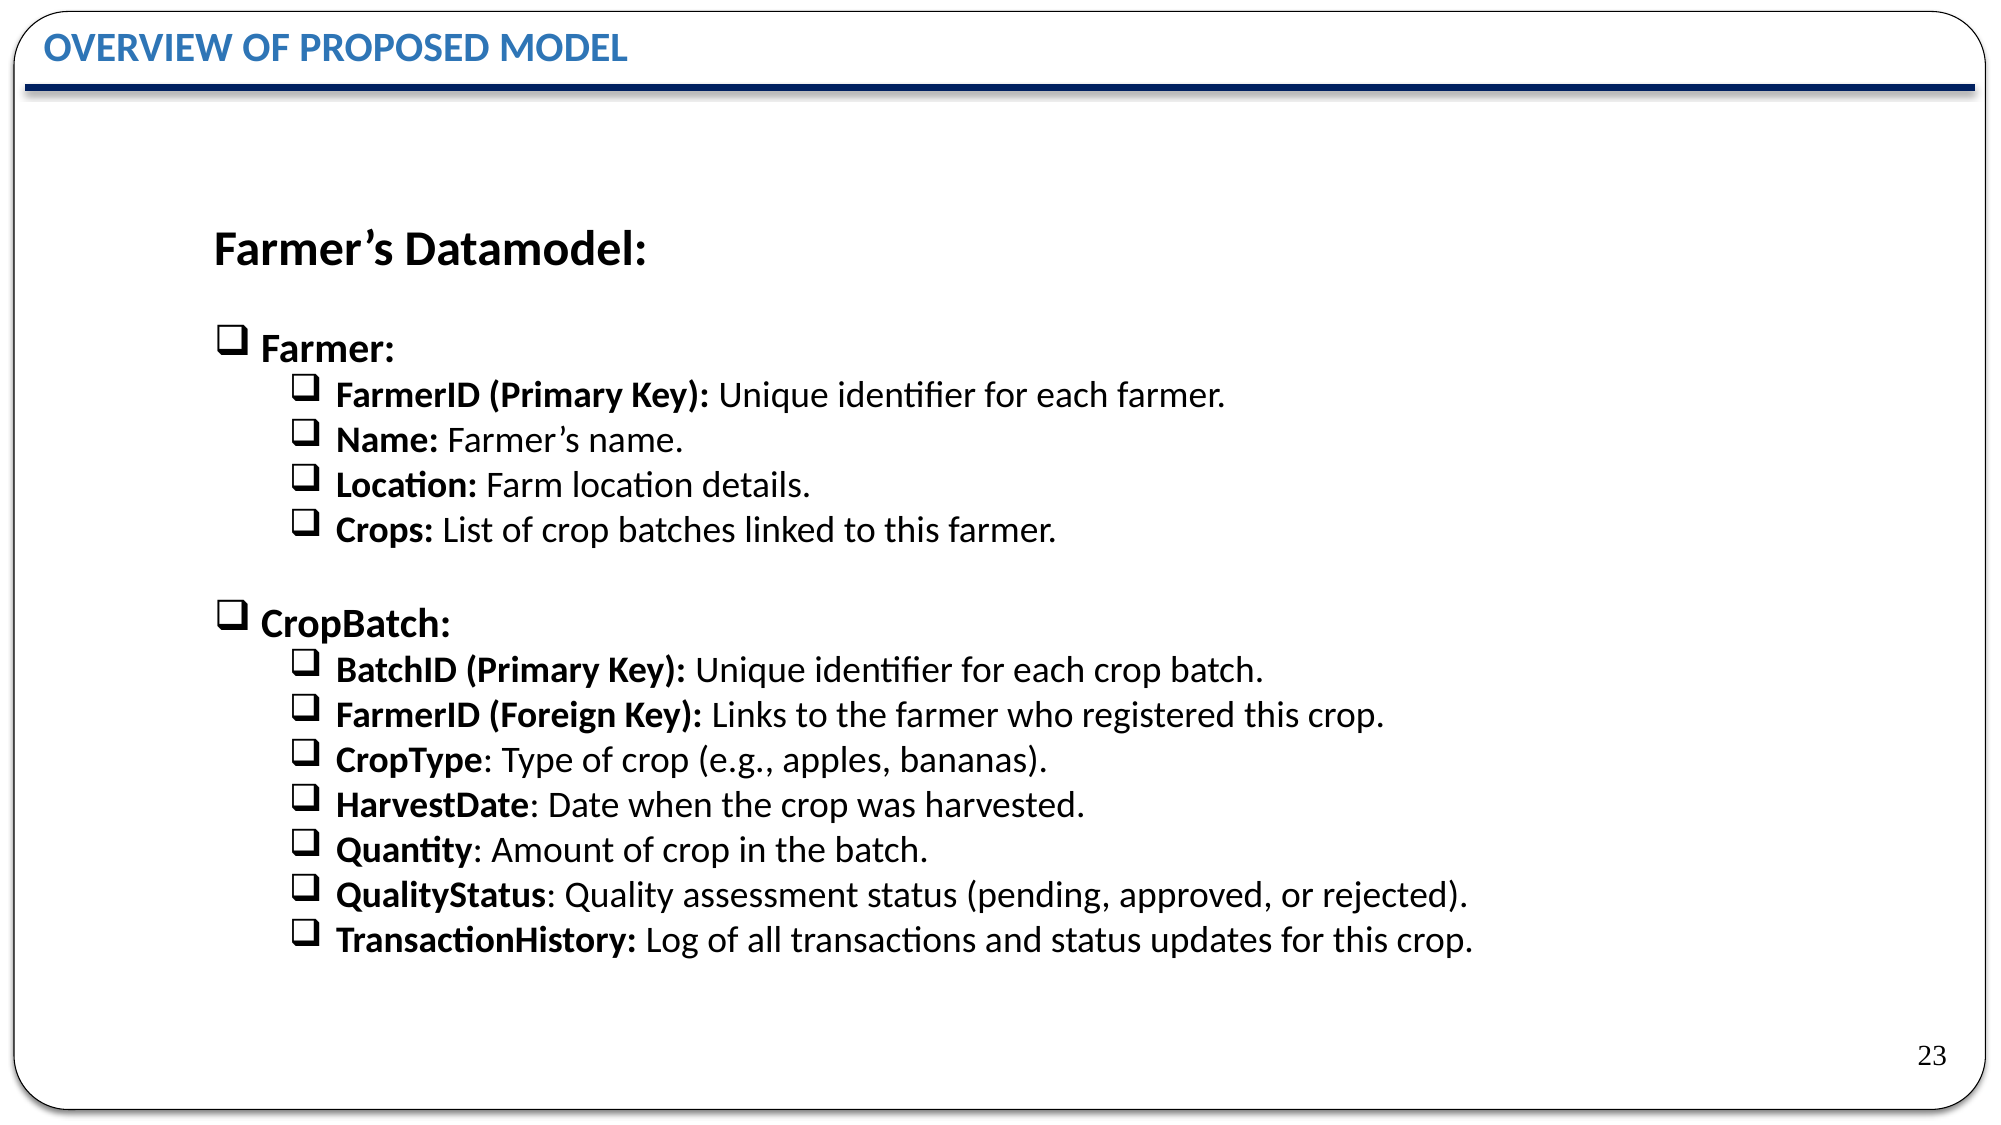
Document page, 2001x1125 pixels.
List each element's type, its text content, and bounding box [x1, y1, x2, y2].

slide_number 23 [1882, 1016, 1983, 1092]
text_box Farmer’s Datamodel: Farmer: FarmerID (Primary Key): Unique identifier for each farmer. Name: Farmer’s name. Location: Farm location details. Crops: List of crop batches linked to this farmer. CropBatch: BatchID (Primary Key): Unique identifier for each crop batch. FarmerID (Foreign Key): Links to the farmer who registered this crop. CropType: Type of crop (e.g., apples, bananas). HarvestDate: Date when the crop was harvested. Quantity: Amount of crop in the batch. QualityStatus: Quality assessment status (pending, approved, or rejected). TransactionHistory: Log of all transactions and status updates for this crop. [199, 208, 1830, 968]
text_box OVERVIEW OF PROPOSED MODEL [28, 12, 2000, 78]
